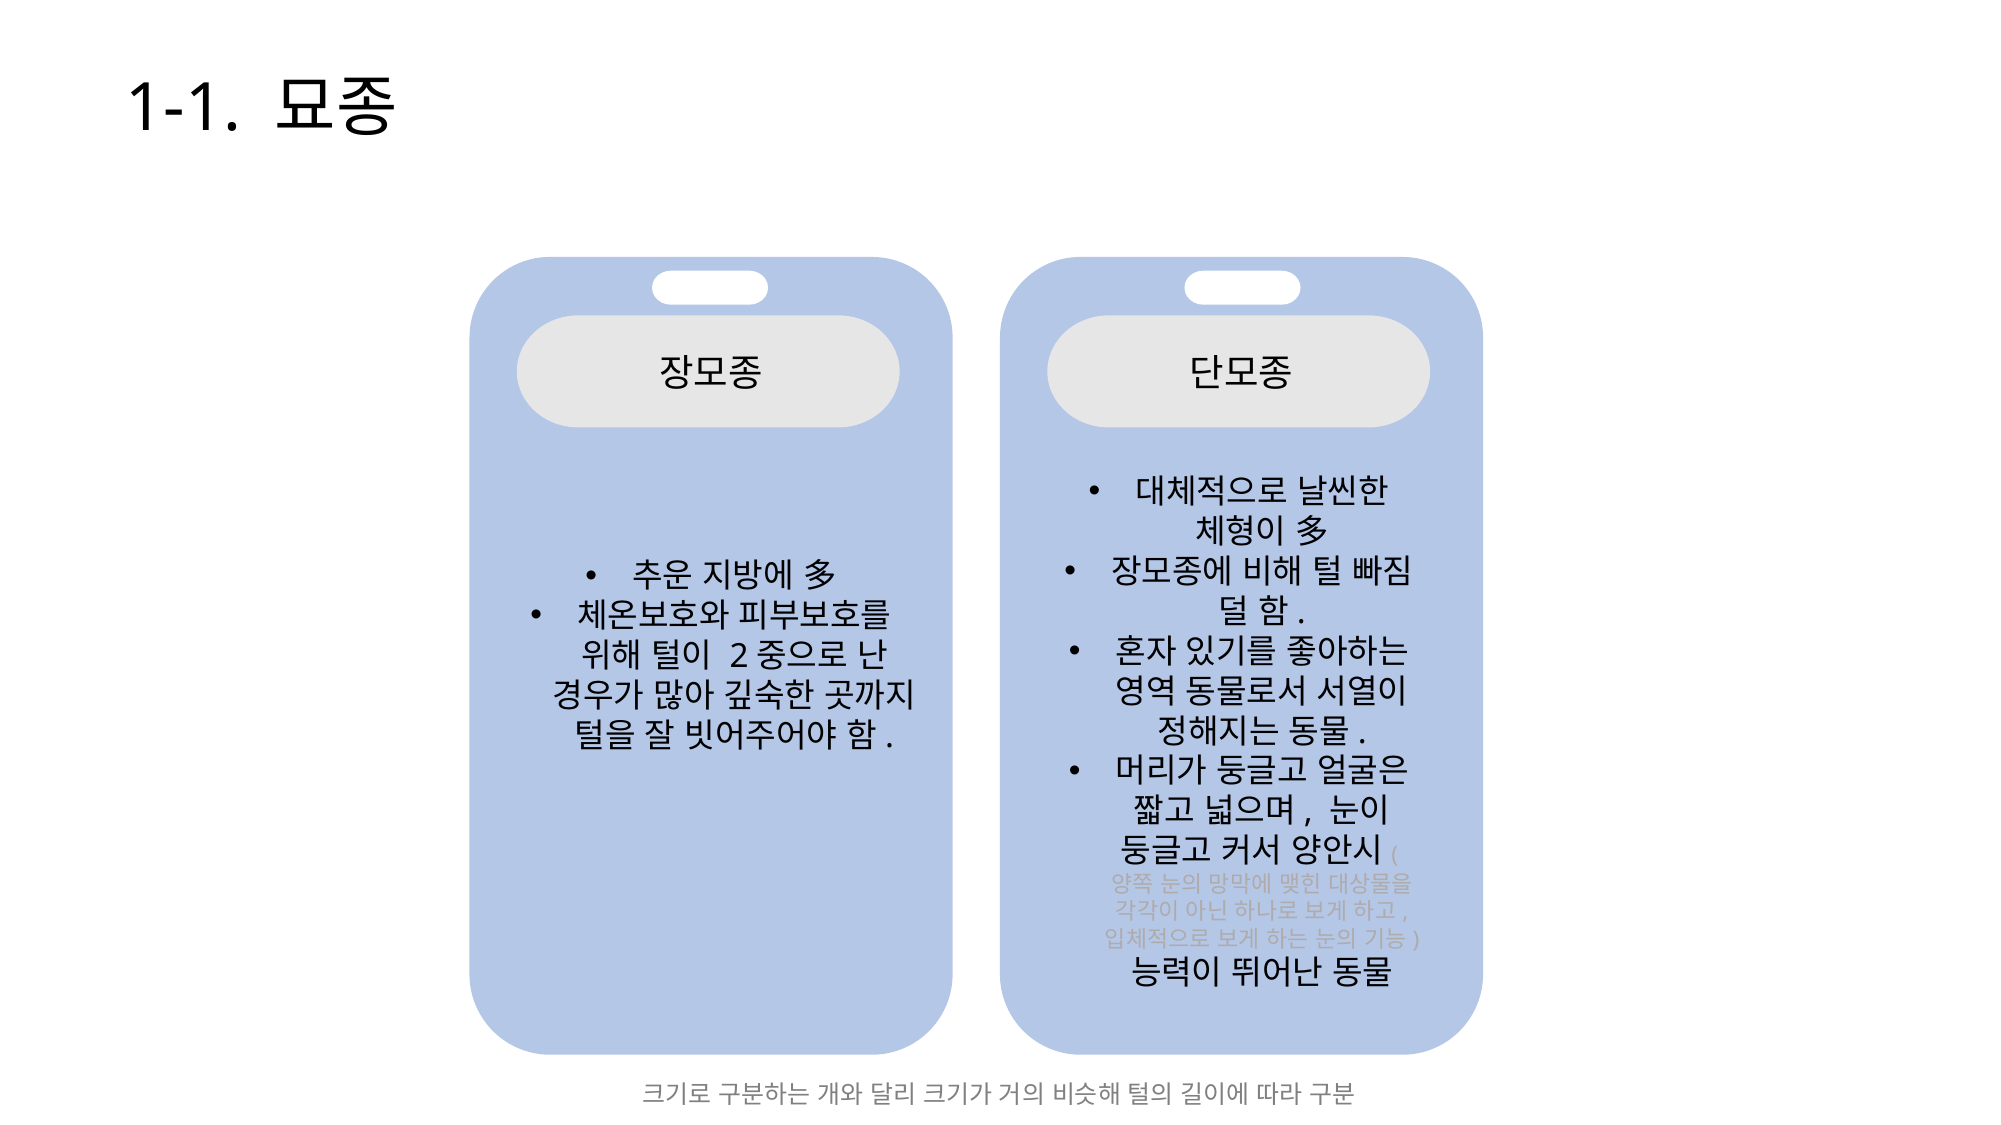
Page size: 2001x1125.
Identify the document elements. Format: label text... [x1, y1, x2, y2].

text_box 크기로 구분하는 개와 달리 크기가 거의 비슷해 털의 길이에 따라 구분 [627, 1071, 1372, 1117]
text_box [1046, 314, 1432, 429]
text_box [516, 315, 900, 428]
text_box [650, 269, 770, 306]
text_box [468, 255, 954, 1056]
text_box [998, 255, 1485, 1056]
text_box 추운 지방에 多 체온보호와 피부보호를 위해 털이 2중으로 난 경우가 많아 깊숙한 곳까지 털을 잘 빗어주어야 함. [486, 547, 936, 762]
text_box 1-1. 묘종 [110, 56, 413, 152]
text_box 단모종 [1174, 341, 1309, 401]
text_box 대체적으로 날씬한 체형이 多 장모종에 비해 털 빠짐 덜 함. 혼자 있기를 좋아하는 영역 동물로서 서열이 정해지는 동물. 머리가 둥글고 얼굴은 짧고 넓으며, 눈이 둥글고 커서 양안시(양쪽 눈의 망막에 맺힌 대상물을 각각이 아닌 하나로 보게 하고, 입체적으로 보게 하는 눈의 기능) 능력이 뛰어난 동물 [1038, 462, 1440, 1000]
text_box [1183, 269, 1302, 306]
